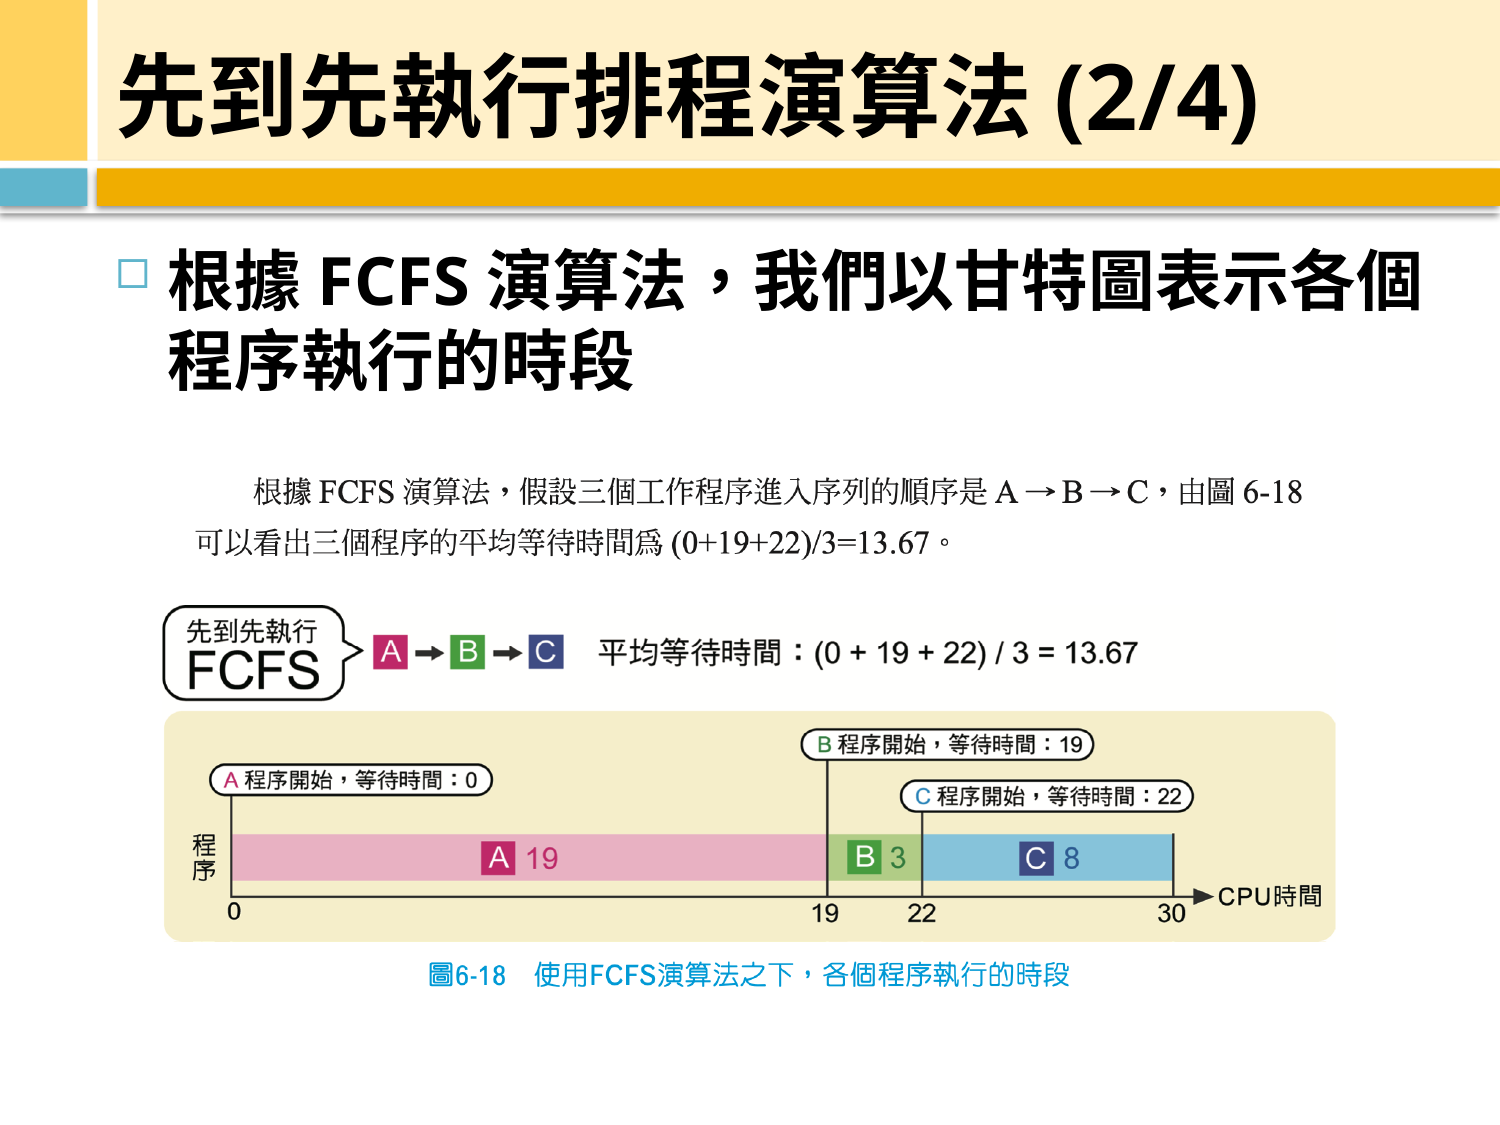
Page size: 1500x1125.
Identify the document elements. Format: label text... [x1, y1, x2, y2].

title 先到先執行排程演算法(2/4) [100, 26, 1438, 161]
picture [149, 462, 1351, 1001]
list 根據FCFS演算法，我們以甘特圖表示各個程序執行的時段 [100, 231, 1438, 1024]
